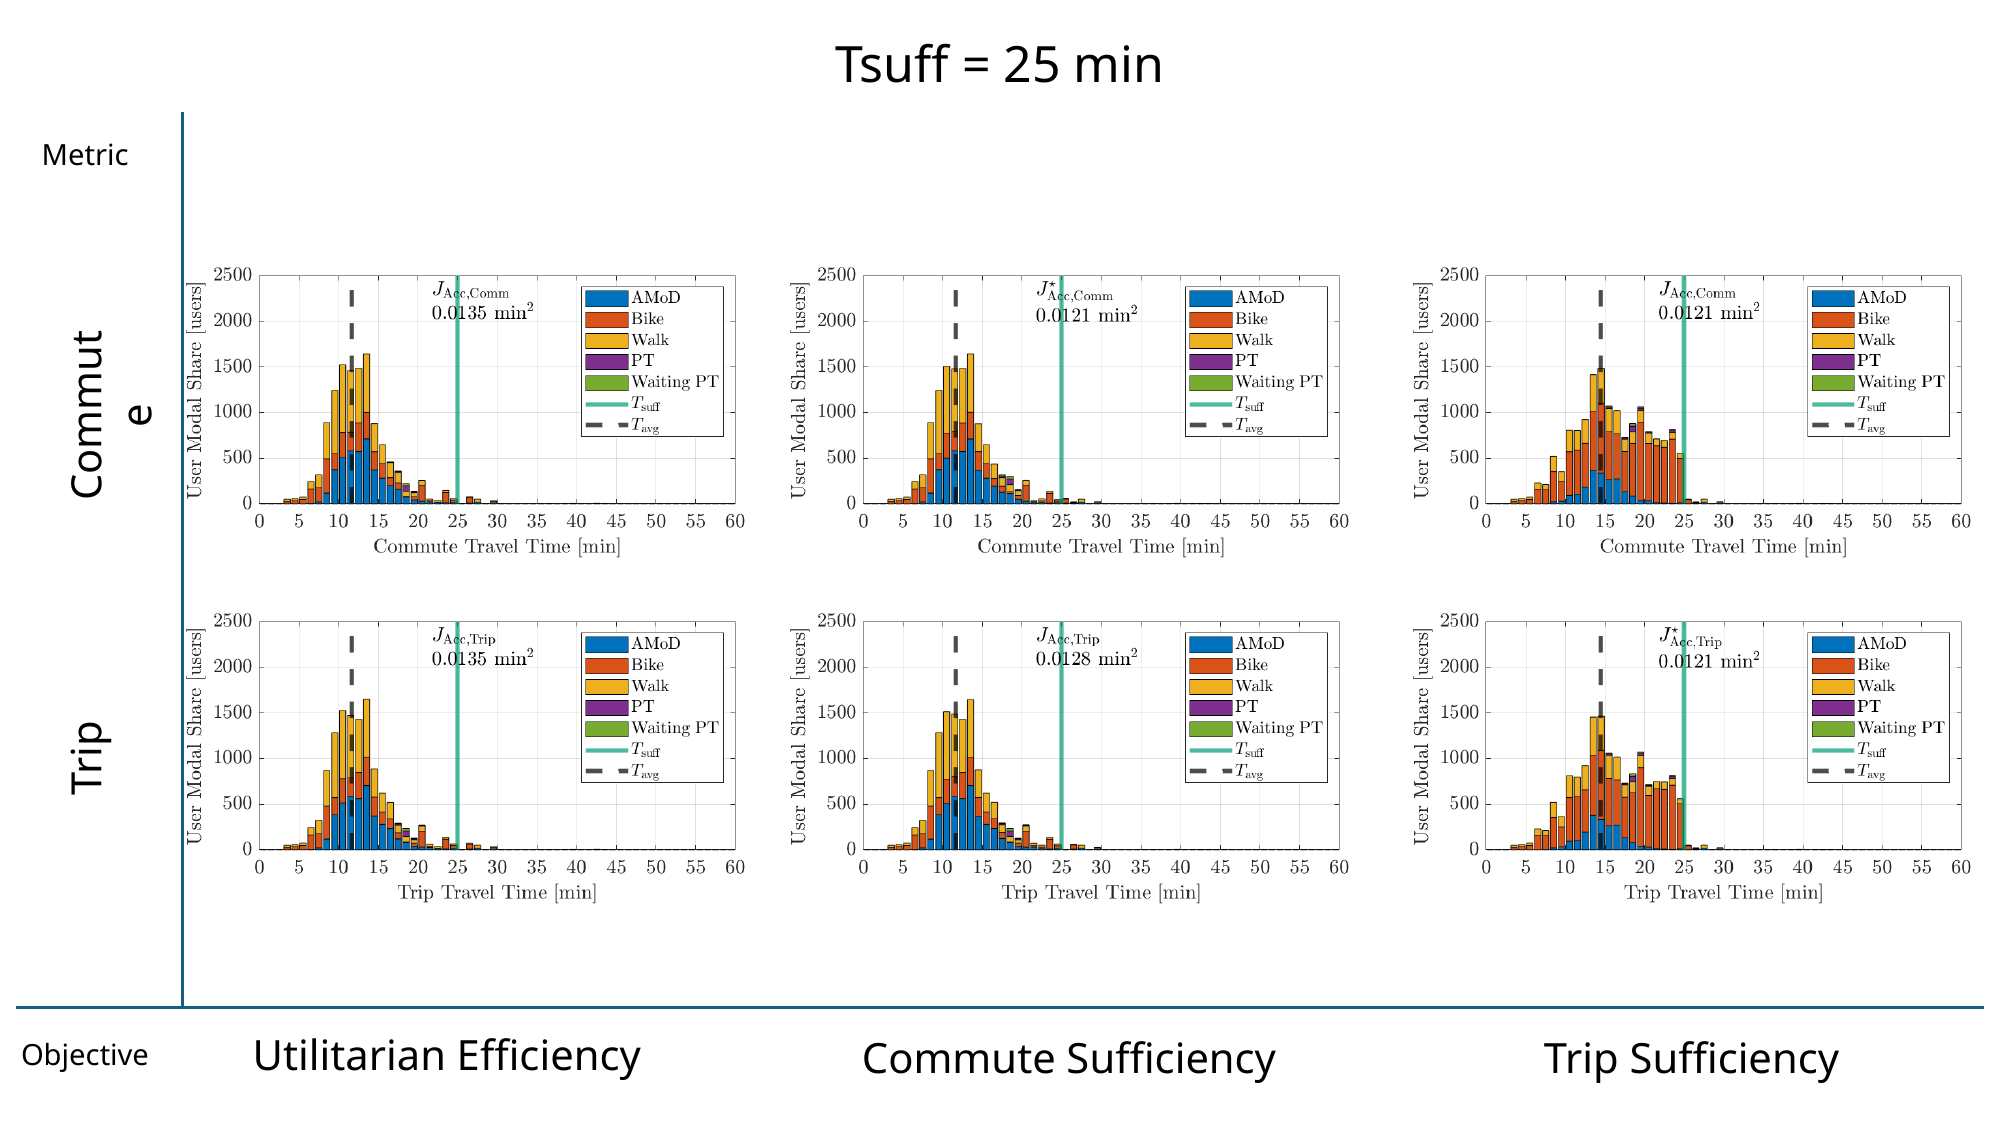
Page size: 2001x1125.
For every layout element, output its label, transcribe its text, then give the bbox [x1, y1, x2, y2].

text_box Commute Sufficiency [792, 1024, 1346, 1089]
text_box Trip Sufficiency [1414, 1024, 1969, 1089]
picture [1410, 265, 1973, 559]
text_box Metric [23, 128, 148, 179]
text_box Tsuff = 25 min [559, 24, 1441, 100]
picture [788, 611, 1351, 906]
picture [184, 265, 747, 559]
text_box Trip [52, 651, 118, 866]
text_box Objective [0, 1029, 171, 1079]
text_box Commute [52, 308, 168, 523]
picture [788, 265, 1351, 559]
text_box Utilitarian Efficiency [169, 1021, 724, 1087]
picture [1410, 611, 1973, 906]
picture [184, 611, 747, 906]
